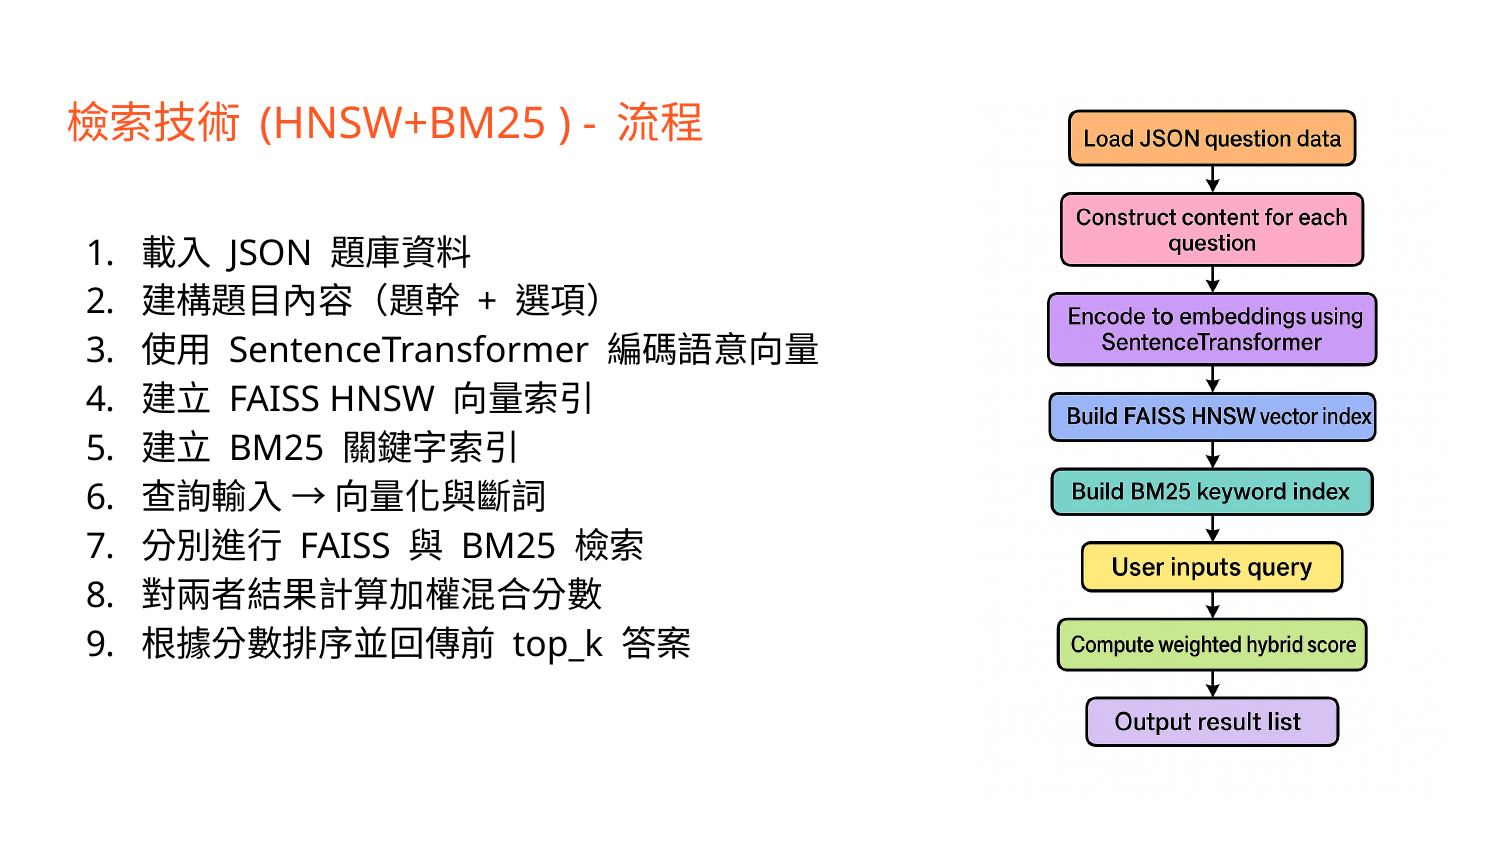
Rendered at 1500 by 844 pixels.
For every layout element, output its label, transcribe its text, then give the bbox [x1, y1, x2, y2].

title 檢索技術 (HNSW+BM25 ) - 流程 [51, 72, 1449, 167]
list 載入 JSON 題庫資料 建構題目內容（題幹 + 選項） 使用 SentenceTransformer 編碼語意向量 建立 FAISS HNSW 向量索引 建立 BM25 關鍵字索引 查詢輸入 → 向量化與斷詞 分別進行 FAISS 與 BM25 檢索 對兩者結果計算加權混合分數 根據分數排序並回傳前 top_k 答案 [51, 208, 970, 769]
picture [975, 93, 1450, 804]
